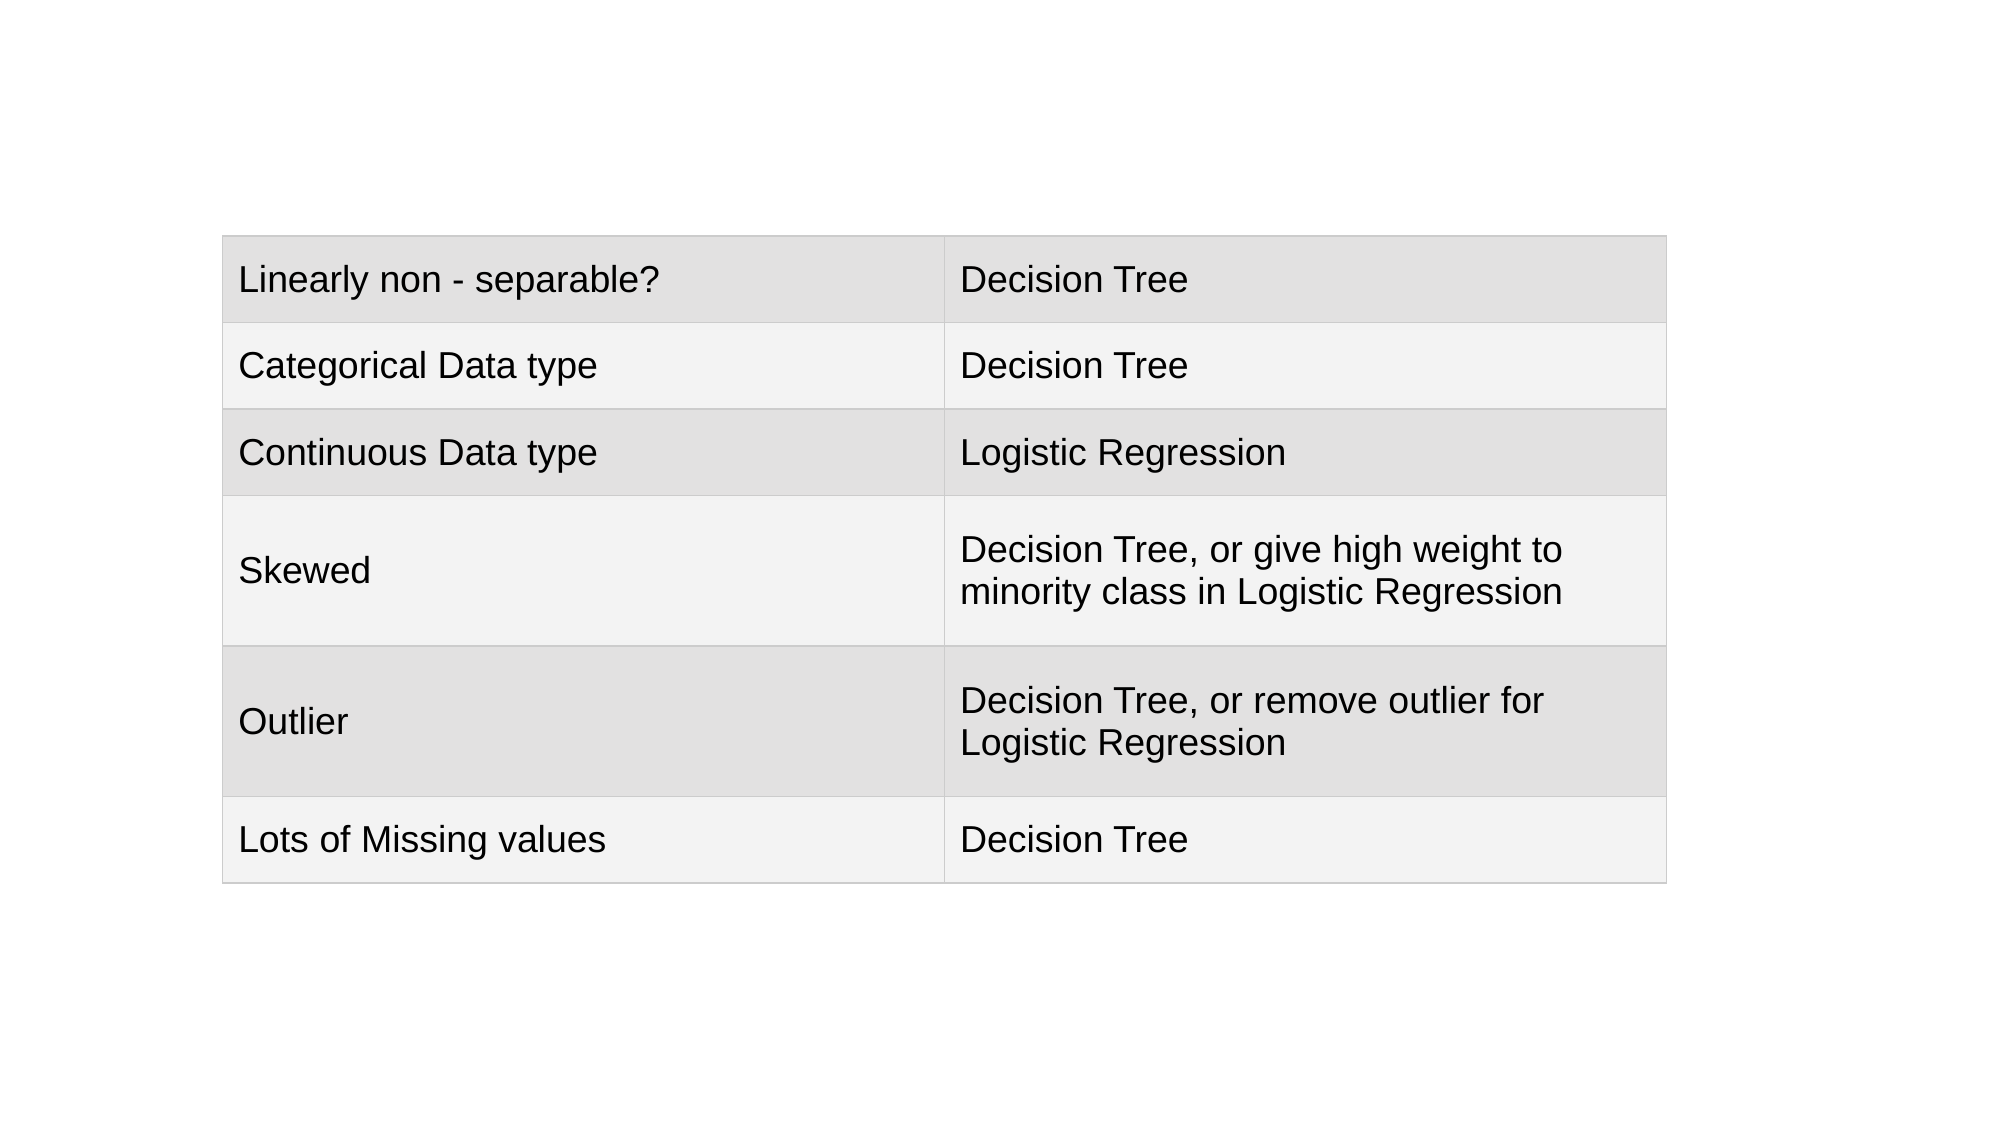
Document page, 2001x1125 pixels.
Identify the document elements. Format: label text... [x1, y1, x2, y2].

table_cell Decision Tree, or give high weight to minority class in Logistic Regression [945, 496, 1666, 645]
table_header Linearly non - separable? [223, 237, 944, 322]
table_cell Categorical Data type [223, 323, 944, 408]
table_cell Lots of Missing values [223, 797, 944, 882]
table_cell Decision Tree, or remove outlier for Logistic Regression [945, 647, 1666, 796]
table_cell Decision Tree [945, 797, 1666, 882]
table_cell Continuous Data type [223, 410, 944, 495]
table_cell Decision Tree [945, 323, 1666, 408]
table_cell Outlier [223, 647, 944, 796]
table_cell Skewed [223, 496, 944, 645]
table_cell Logistic Regression [945, 410, 1666, 495]
table_header Decision Tree [945, 237, 1666, 322]
